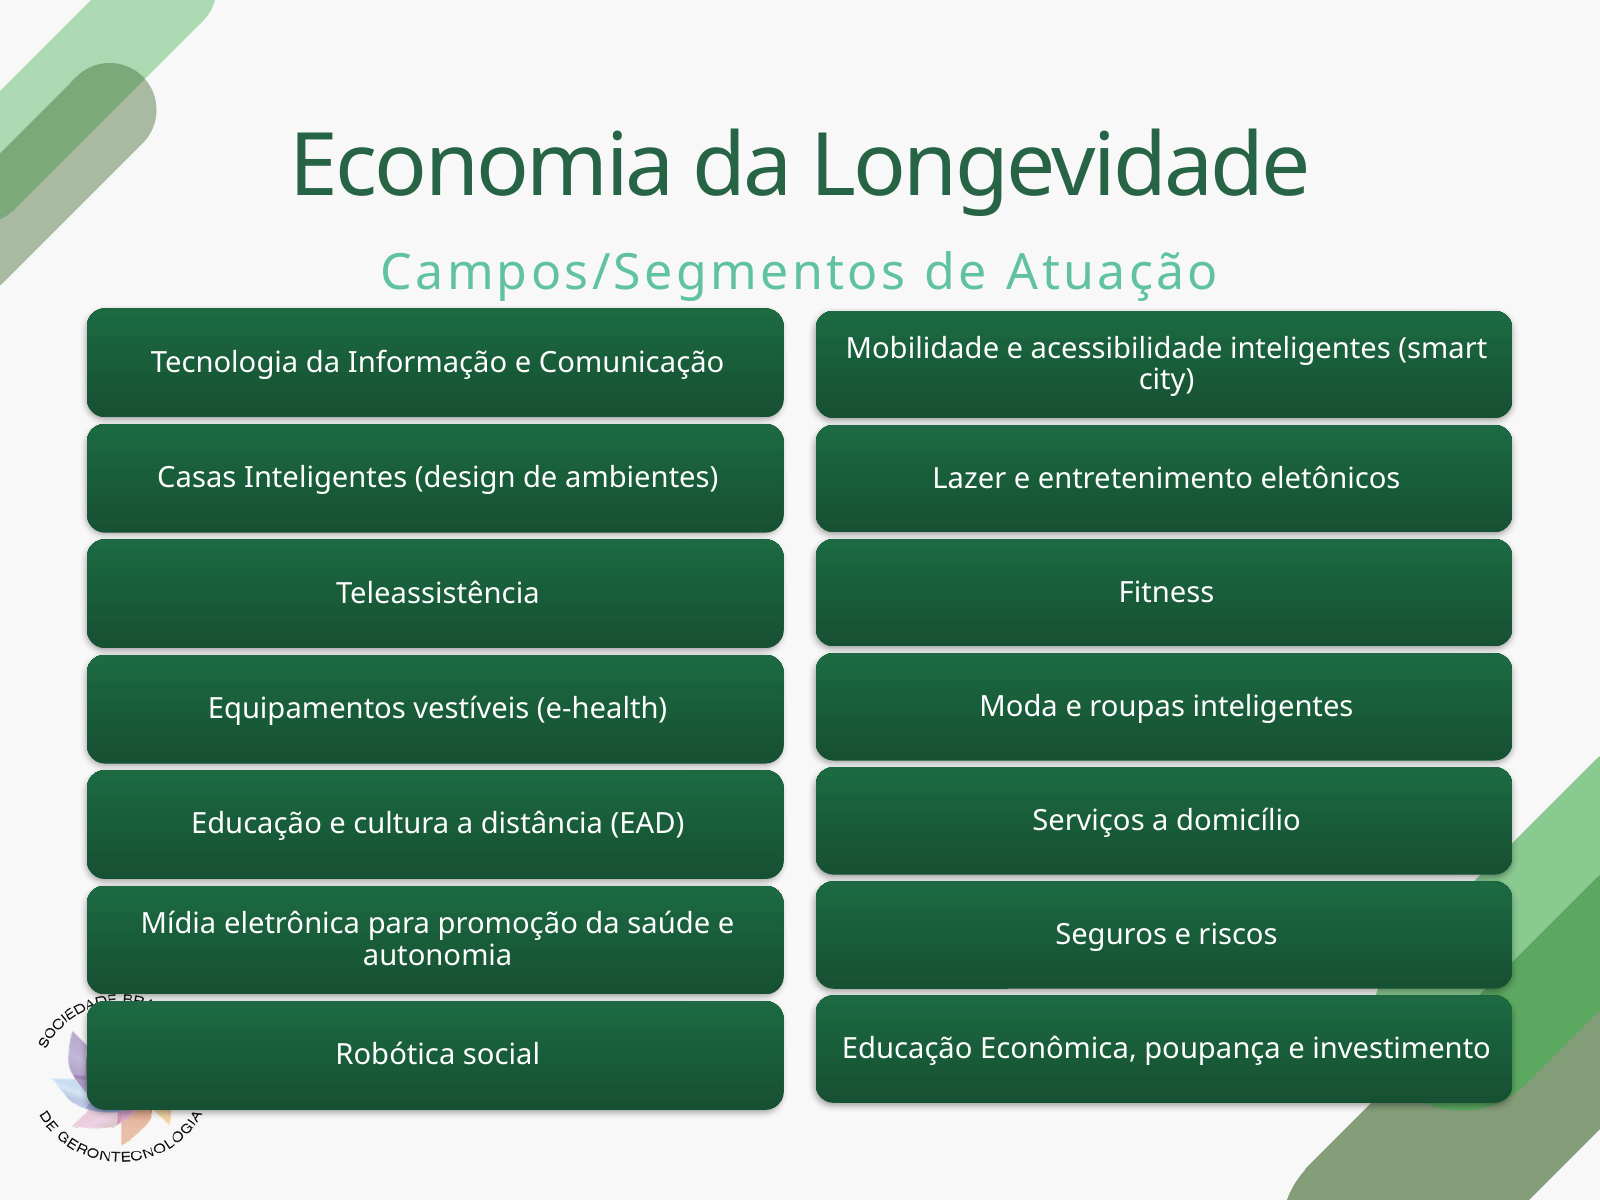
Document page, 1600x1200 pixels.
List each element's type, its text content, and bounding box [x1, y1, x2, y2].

list Campos/Segmentos de Atuação [87, 231, 1513, 302]
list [815, 301, 1513, 1113]
title Economia da Longevidade [87, 87, 1513, 231]
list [86, 303, 784, 1115]
picture [24, 984, 216, 1176]
